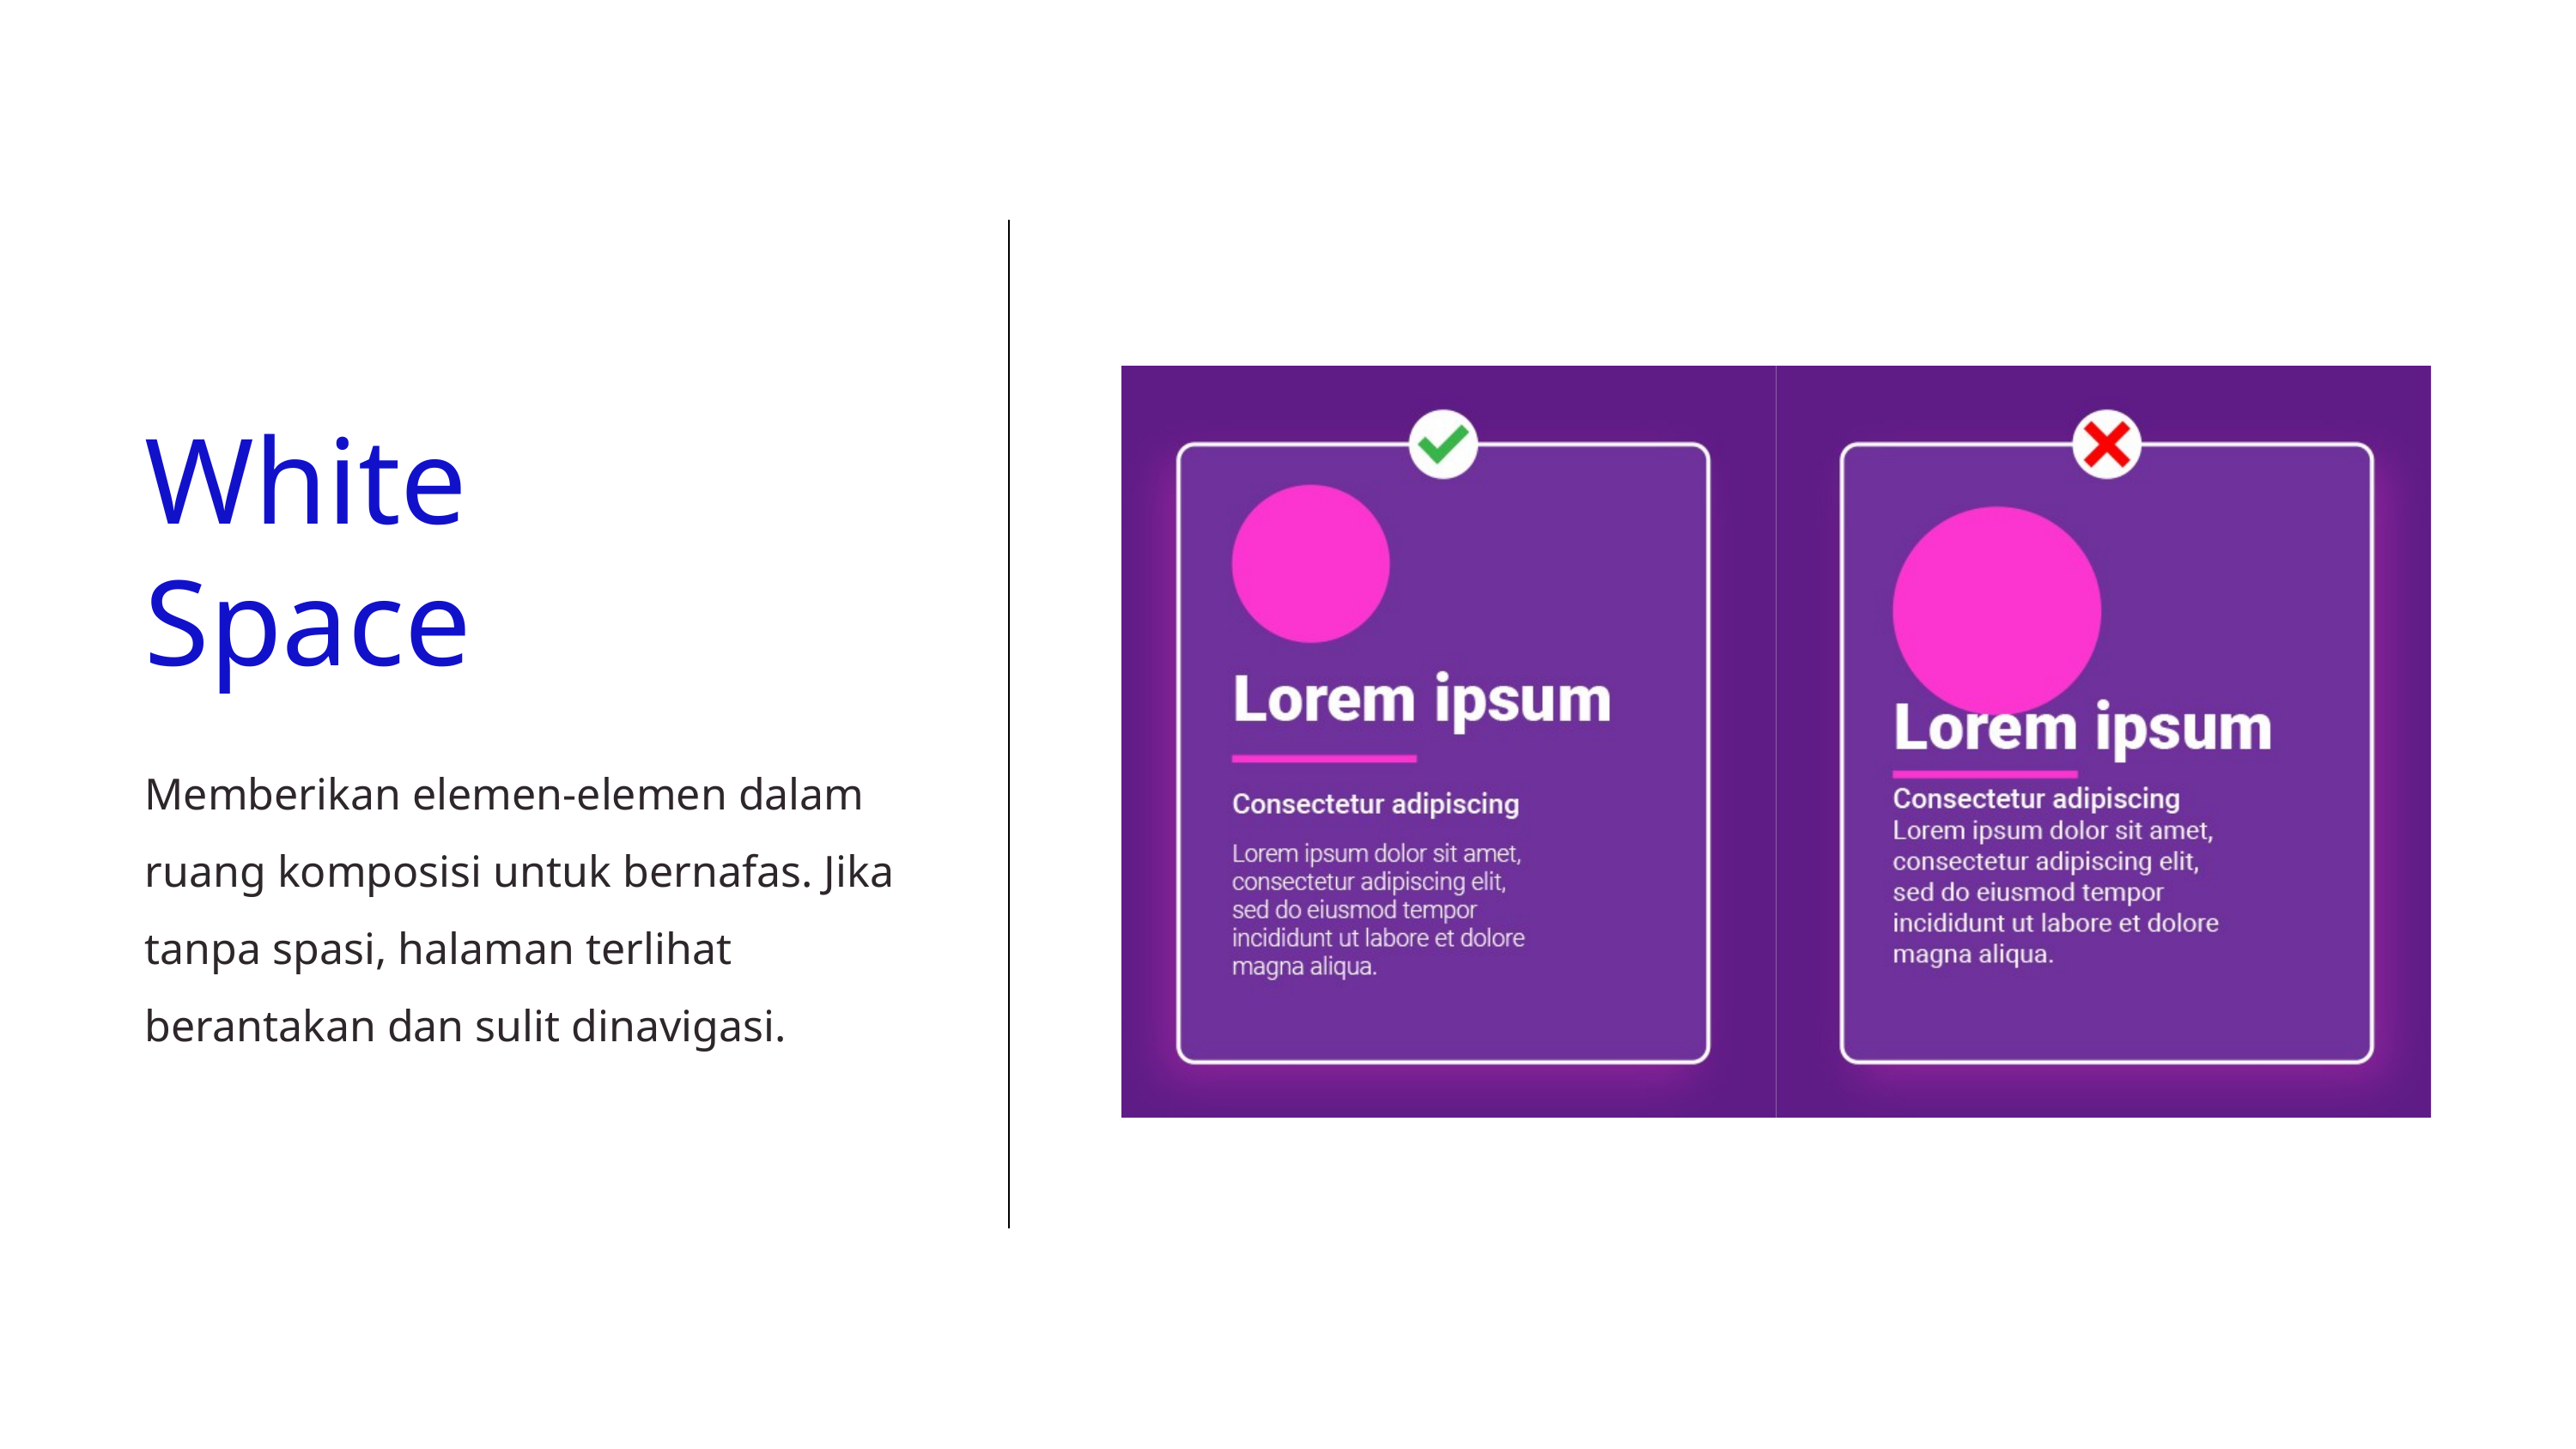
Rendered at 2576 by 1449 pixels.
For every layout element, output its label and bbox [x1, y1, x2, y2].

text_box [1121, 366, 2432, 1118]
text_box [144, 405, 1054, 1043]
